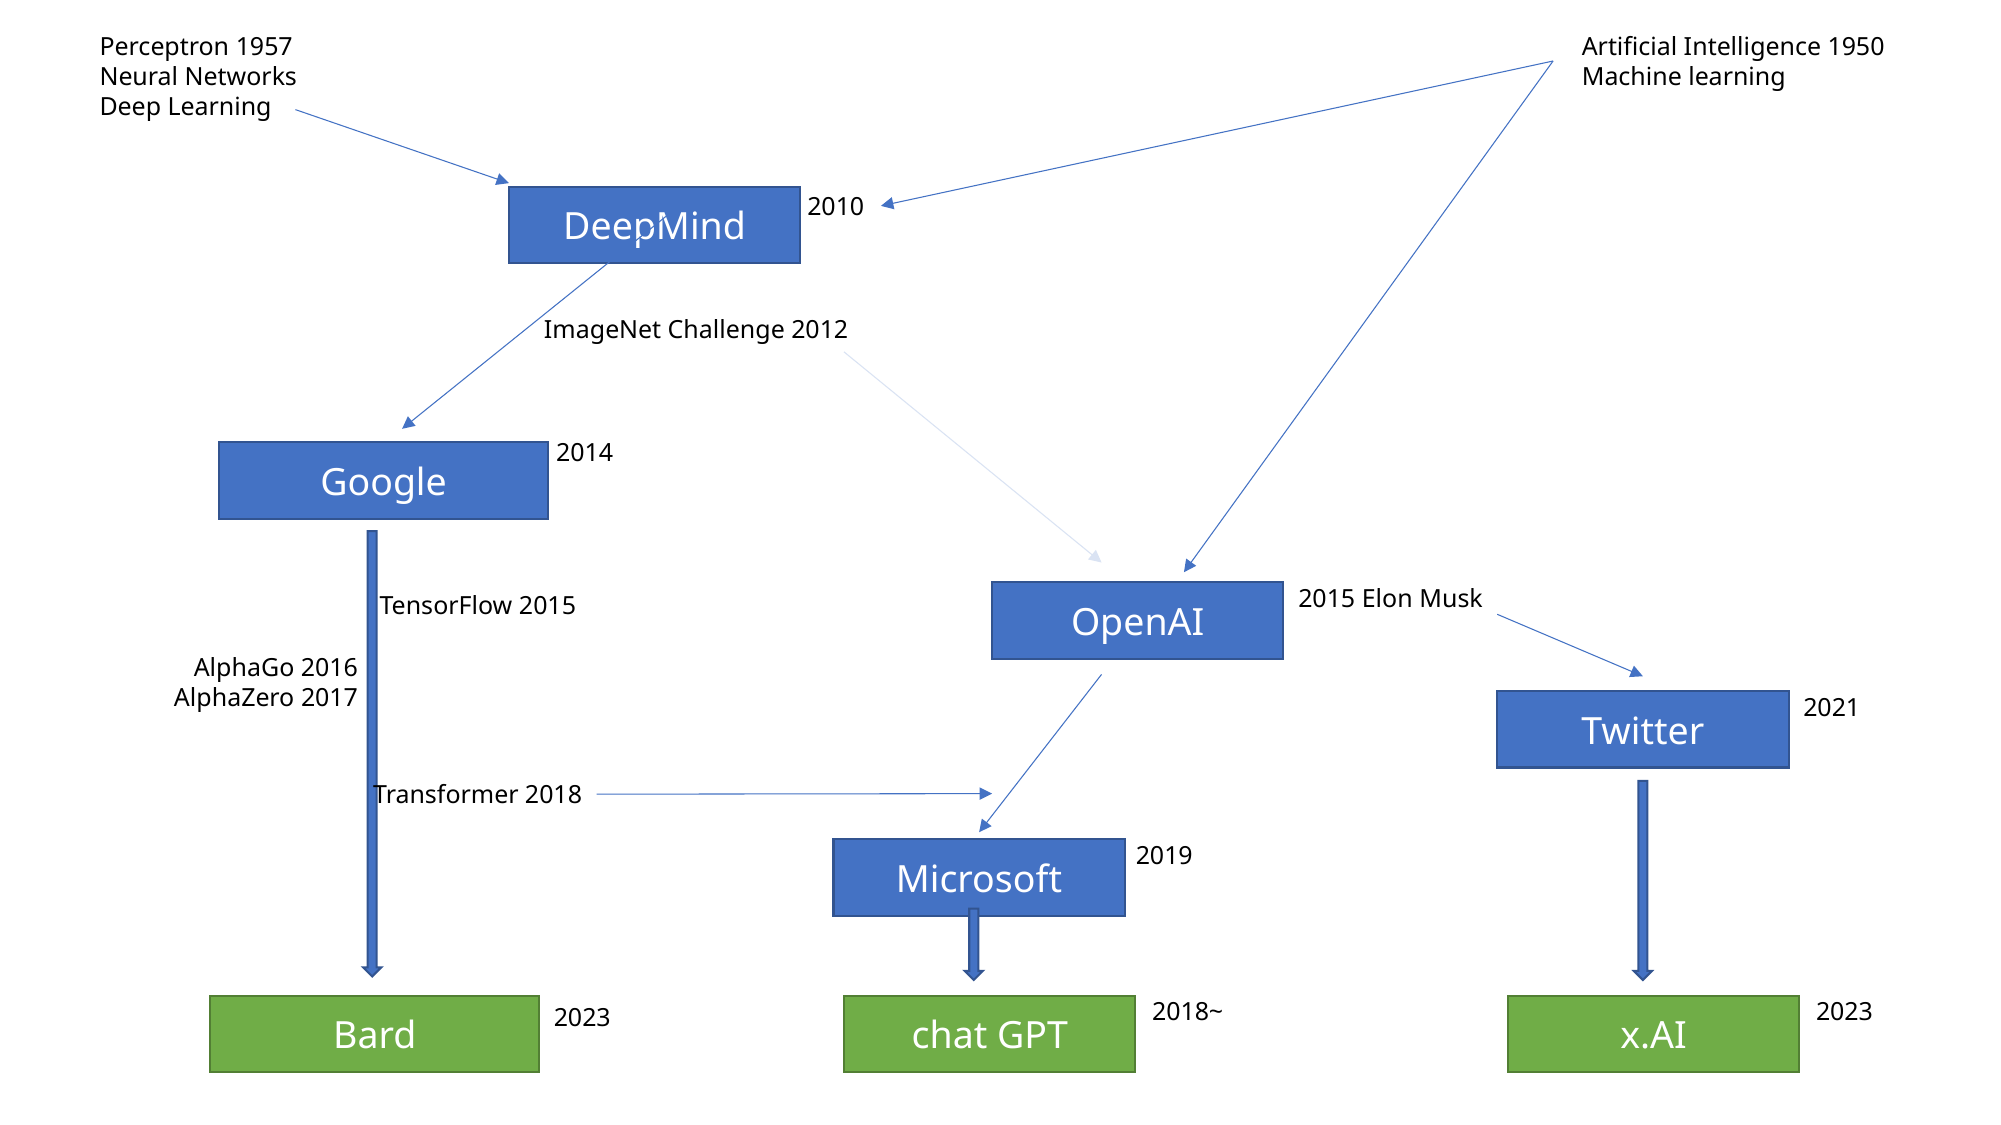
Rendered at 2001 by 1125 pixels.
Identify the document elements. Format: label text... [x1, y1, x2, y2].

text_box 2014 [541, 428, 843, 474]
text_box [295, 109, 509, 184]
text_box [1631, 779, 1655, 982]
text_box 2023 [538, 994, 637, 1040]
text_box AlphaGo 2016 AlphaZero 2017 [129, 644, 373, 750]
text_box ImageNet Challenge 2012 [695, 306, 864, 352]
text_box [962, 907, 986, 982]
text_box 2021 [1788, 683, 1887, 729]
text_box 2018~ [1137, 988, 1481, 1034]
text_box Bard [209, 995, 540, 1073]
text_box x.AI [1507, 995, 1800, 1073]
text_box Microsoft [832, 838, 1126, 917]
text_box [360, 817, 384, 978]
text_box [843, 351, 1102, 563]
text_box chat GPT [843, 995, 1136, 1073]
text_box 2019 [1121, 832, 1464, 877]
text_box 2010 [792, 183, 1136, 228]
text_box Transformer 2018 [358, 771, 597, 817]
text_box 2023 [1801, 988, 1899, 1034]
text_box Twitter [1496, 690, 1790, 769]
text_box OpenAI [991, 581, 1284, 660]
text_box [402, 193, 695, 429]
text_box 2015 Elon Musk [1283, 575, 1627, 620]
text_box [1183, 61, 1554, 573]
text_box Google [218, 441, 549, 520]
text_box DeepMind [508, 186, 801, 264]
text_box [880, 61, 1183, 206]
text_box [979, 674, 1102, 833]
text_box TensorFlow 2015 [364, 582, 592, 628]
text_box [1497, 614, 1643, 677]
text_box Perceptron 1957 Neural Networks Deep Learning [84, 23, 329, 128]
text_box [366, 628, 378, 771]
text_box [366, 530, 378, 582]
text_box Artificial Intelligence 1950 Machine learning [1567, 23, 1910, 98]
